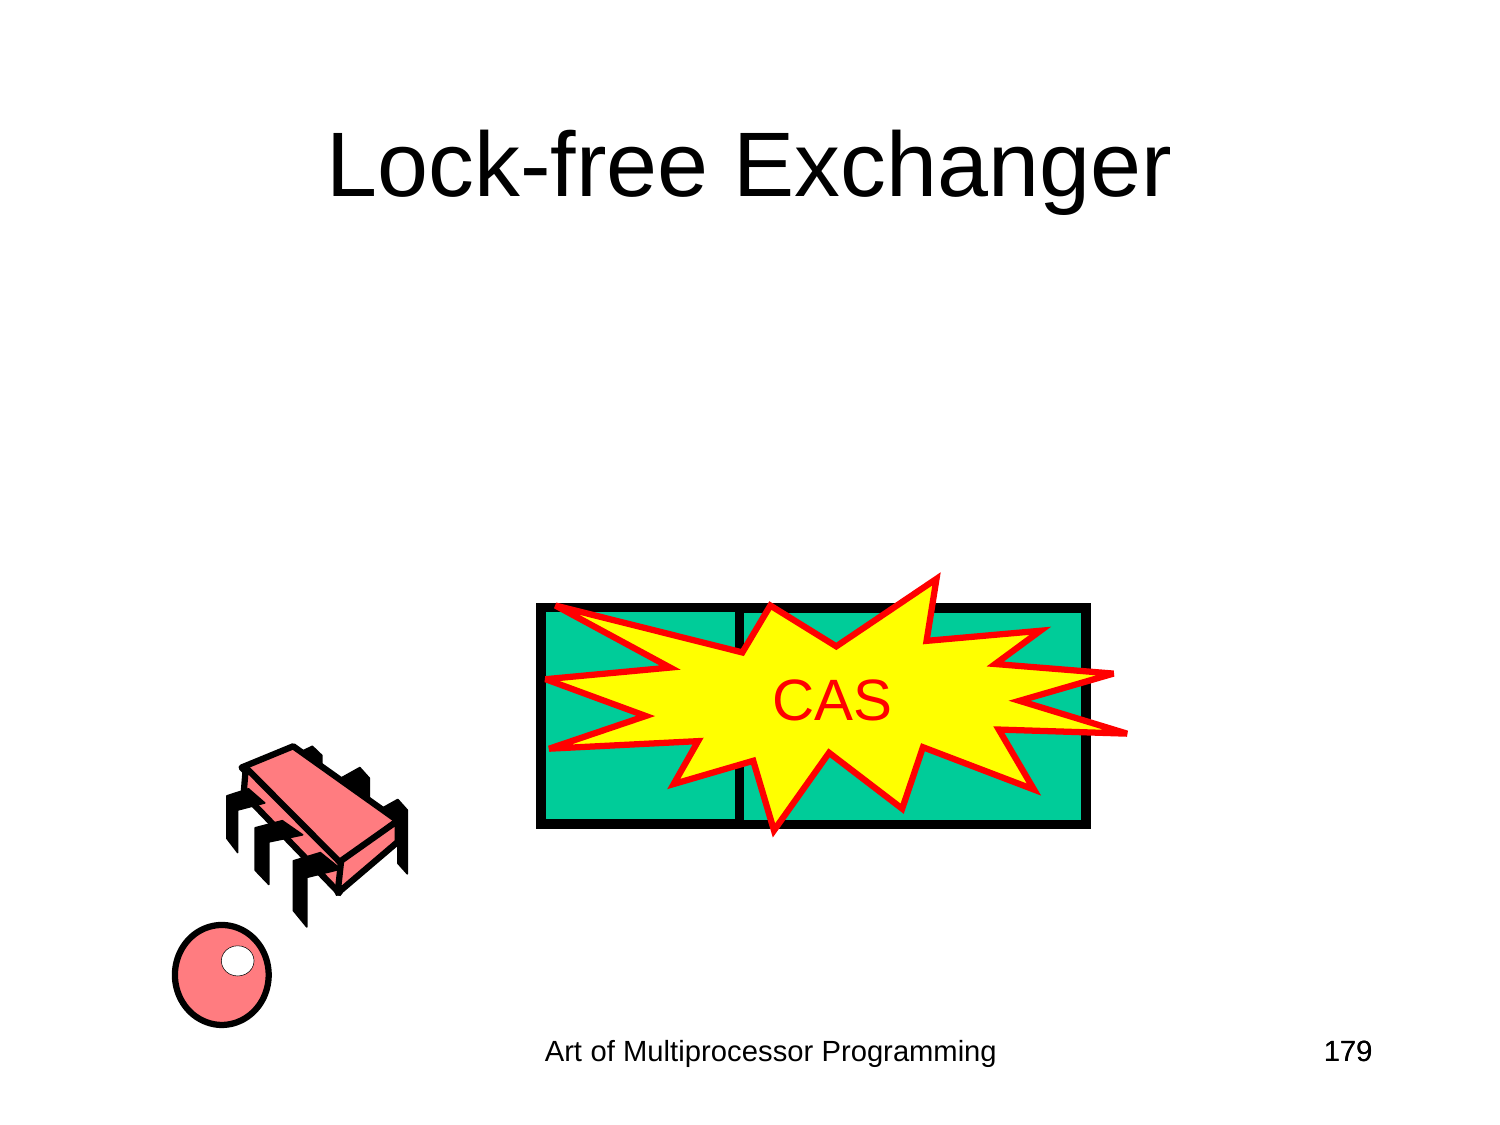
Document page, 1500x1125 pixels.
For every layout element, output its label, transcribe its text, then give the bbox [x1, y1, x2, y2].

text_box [226, 746, 408, 928]
footer Art of Multiprocessor Programming [512, 1024, 1030, 1101]
text_box CAS [897, 578, 937, 605]
text_box 179 [1074, 1024, 1388, 1100]
text_box CAS [1091, 671, 1114, 681]
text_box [540, 607, 1087, 825]
title Lock-free Exchanger [111, 65, 1388, 254]
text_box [174, 924, 269, 1026]
text_box CAS [1091, 722, 1128, 734]
